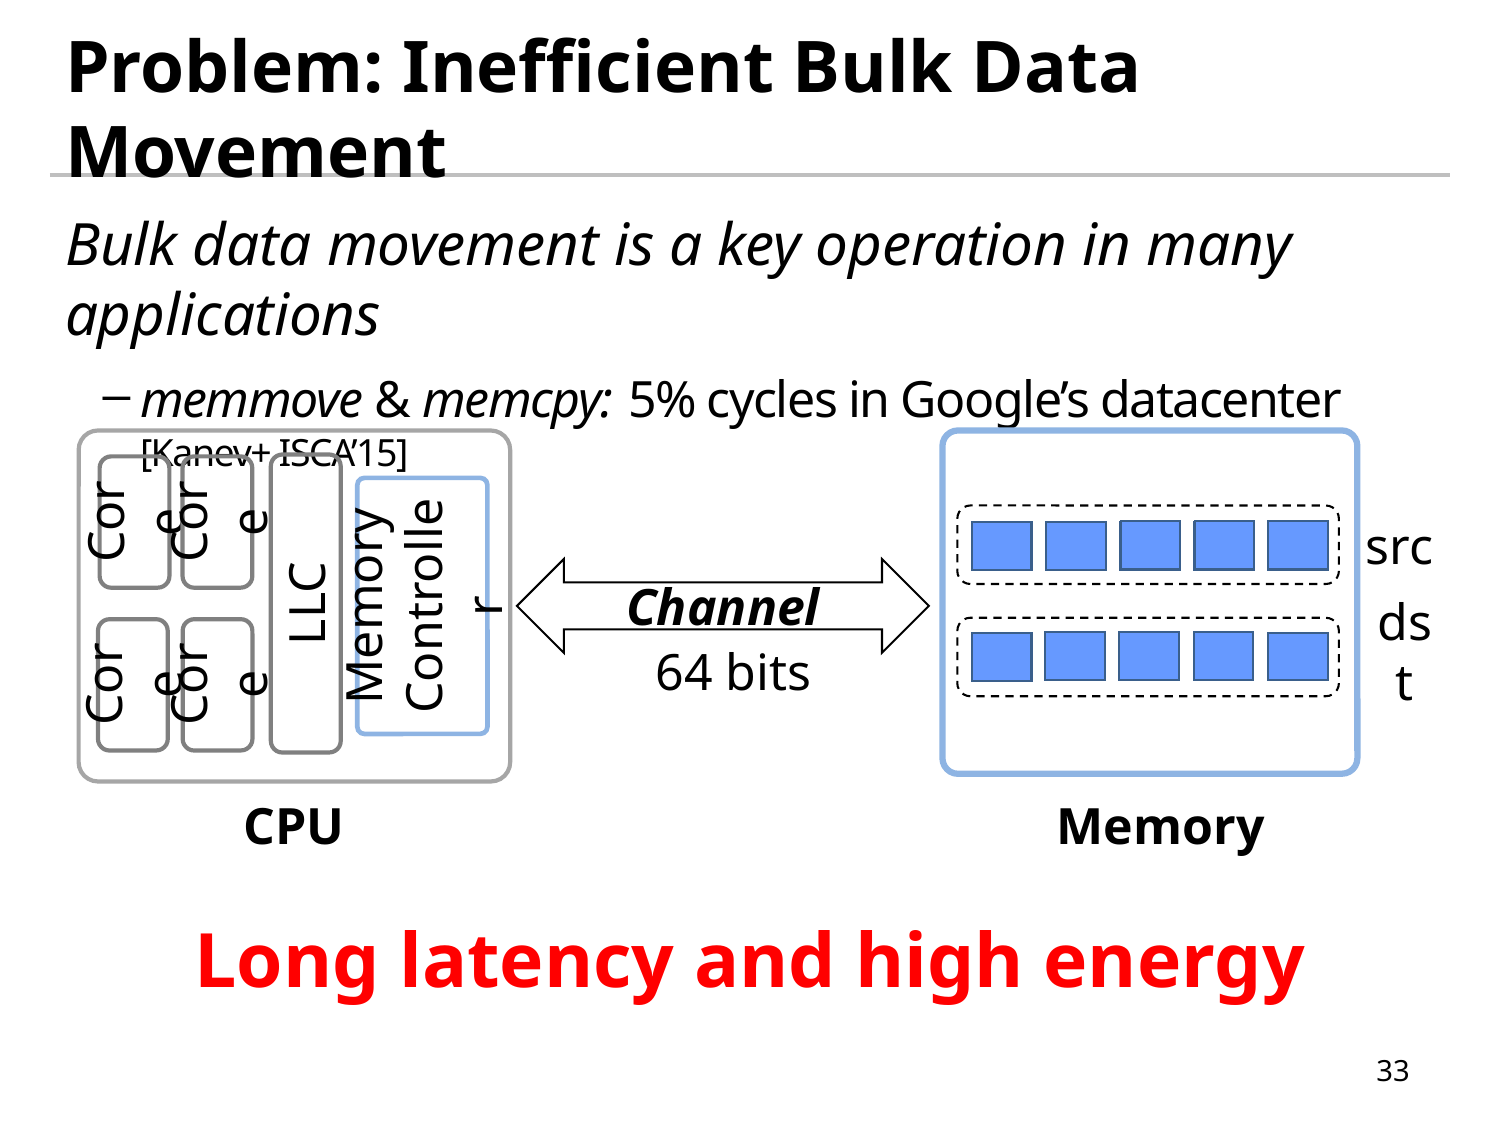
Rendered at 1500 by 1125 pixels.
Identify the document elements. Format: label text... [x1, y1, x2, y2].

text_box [971, 522, 1329, 570]
list Bulk data movement is a key operation in many applications memmove & memcpy: 5% cycles in Google’s datacenter [Kanev+ ISCA’15] [50, 200, 1468, 871]
text_box src [1358, 510, 1452, 579]
list Bulk data movement is a key operation in many applications memmove & memcpy: 5% cycles in Google’s datacenter [Kanev+ ISCA’15] [50, 1043, 1468, 1075]
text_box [78, 430, 1358, 879]
text_box dst [1358, 616, 1455, 685]
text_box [97, 456, 253, 751]
text_box Long latency and high energy [0, 871, 1500, 1043]
title Problem: Inefficient Bulk Data Movement [50, 12, 1450, 200]
slide_number 33 [1074, 1075, 1425, 1103]
